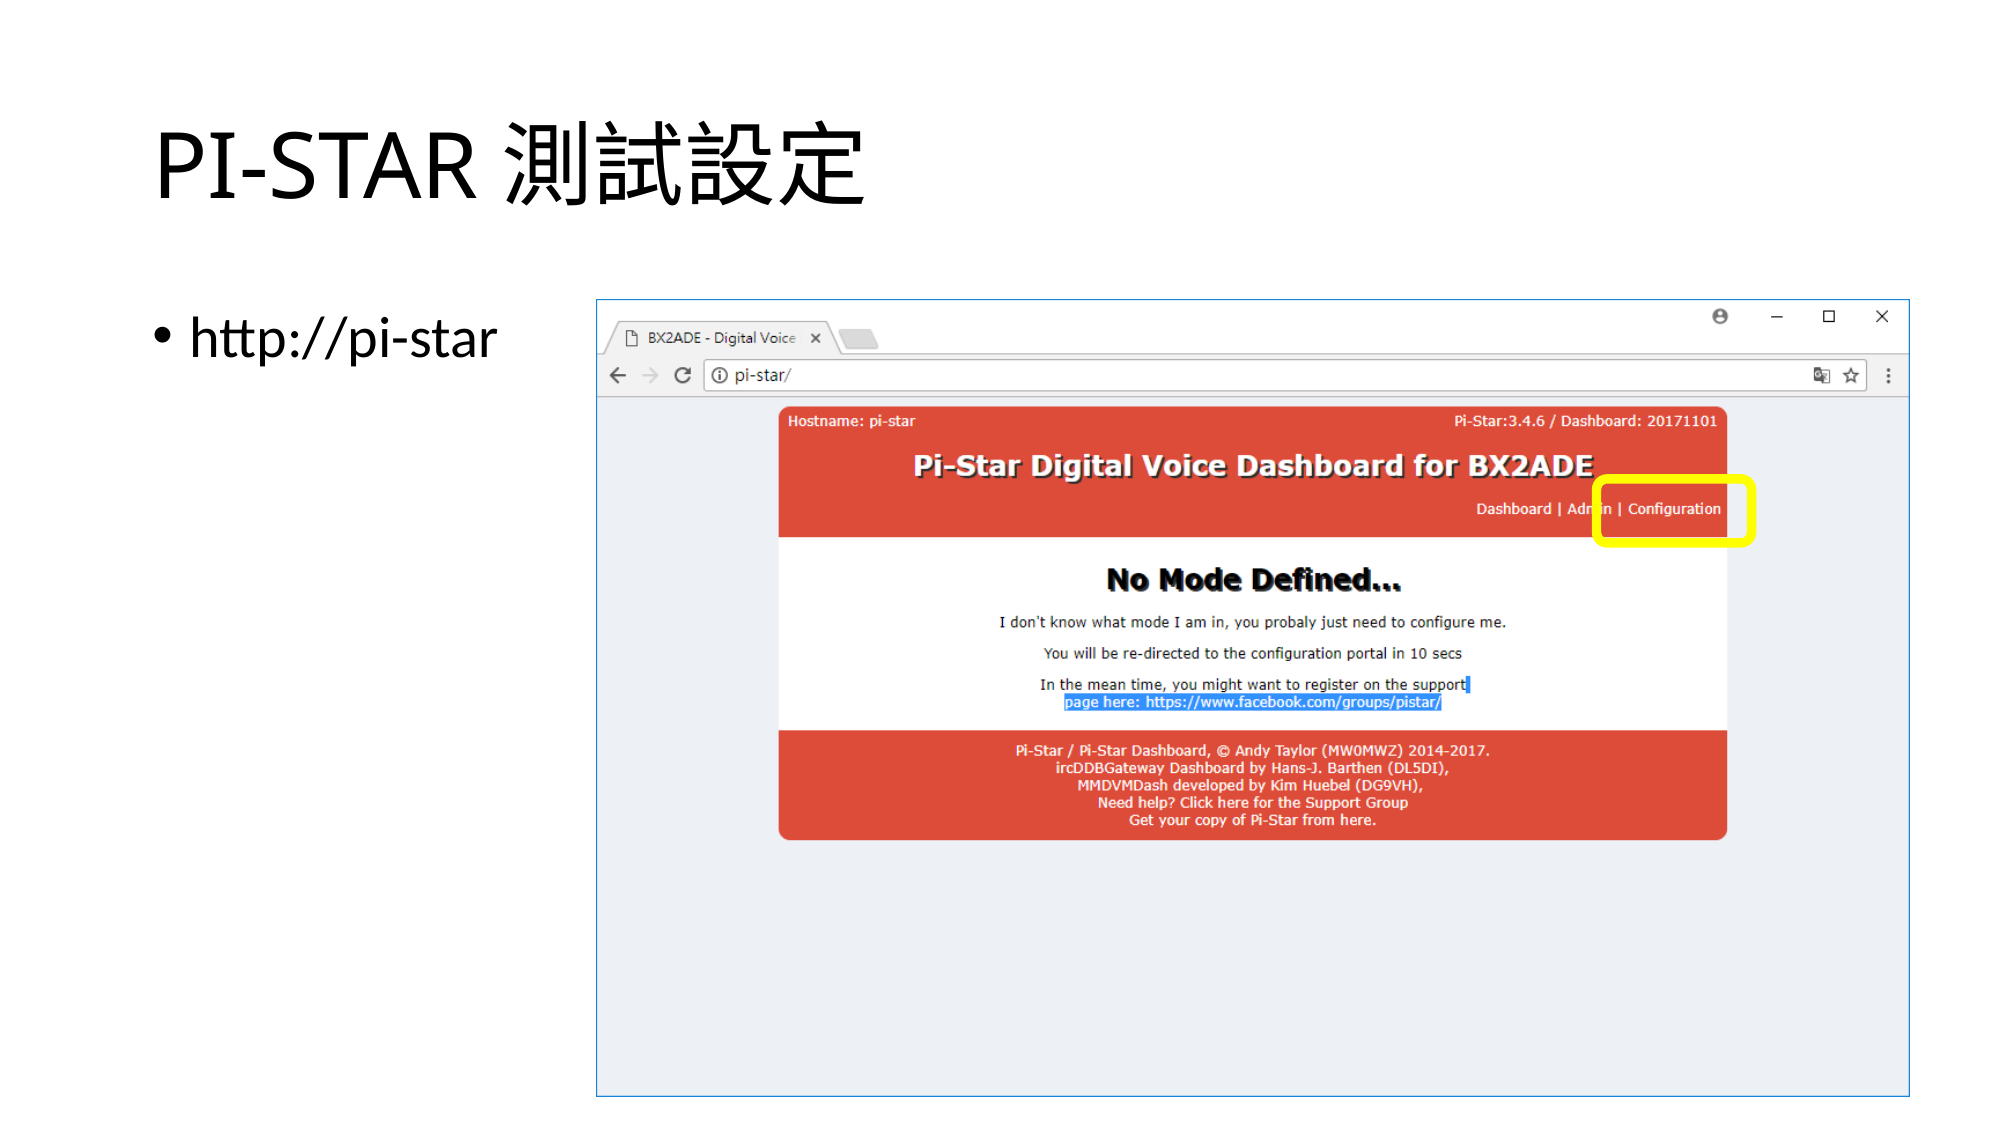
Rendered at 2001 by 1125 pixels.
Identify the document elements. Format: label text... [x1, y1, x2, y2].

picture [596, 299, 1910, 1097]
title PI-STAR測試設定 [137, 59, 1863, 278]
list http://pi-star [137, 299, 596, 1014]
slide_number 18 [1412, 1097, 1863, 1103]
